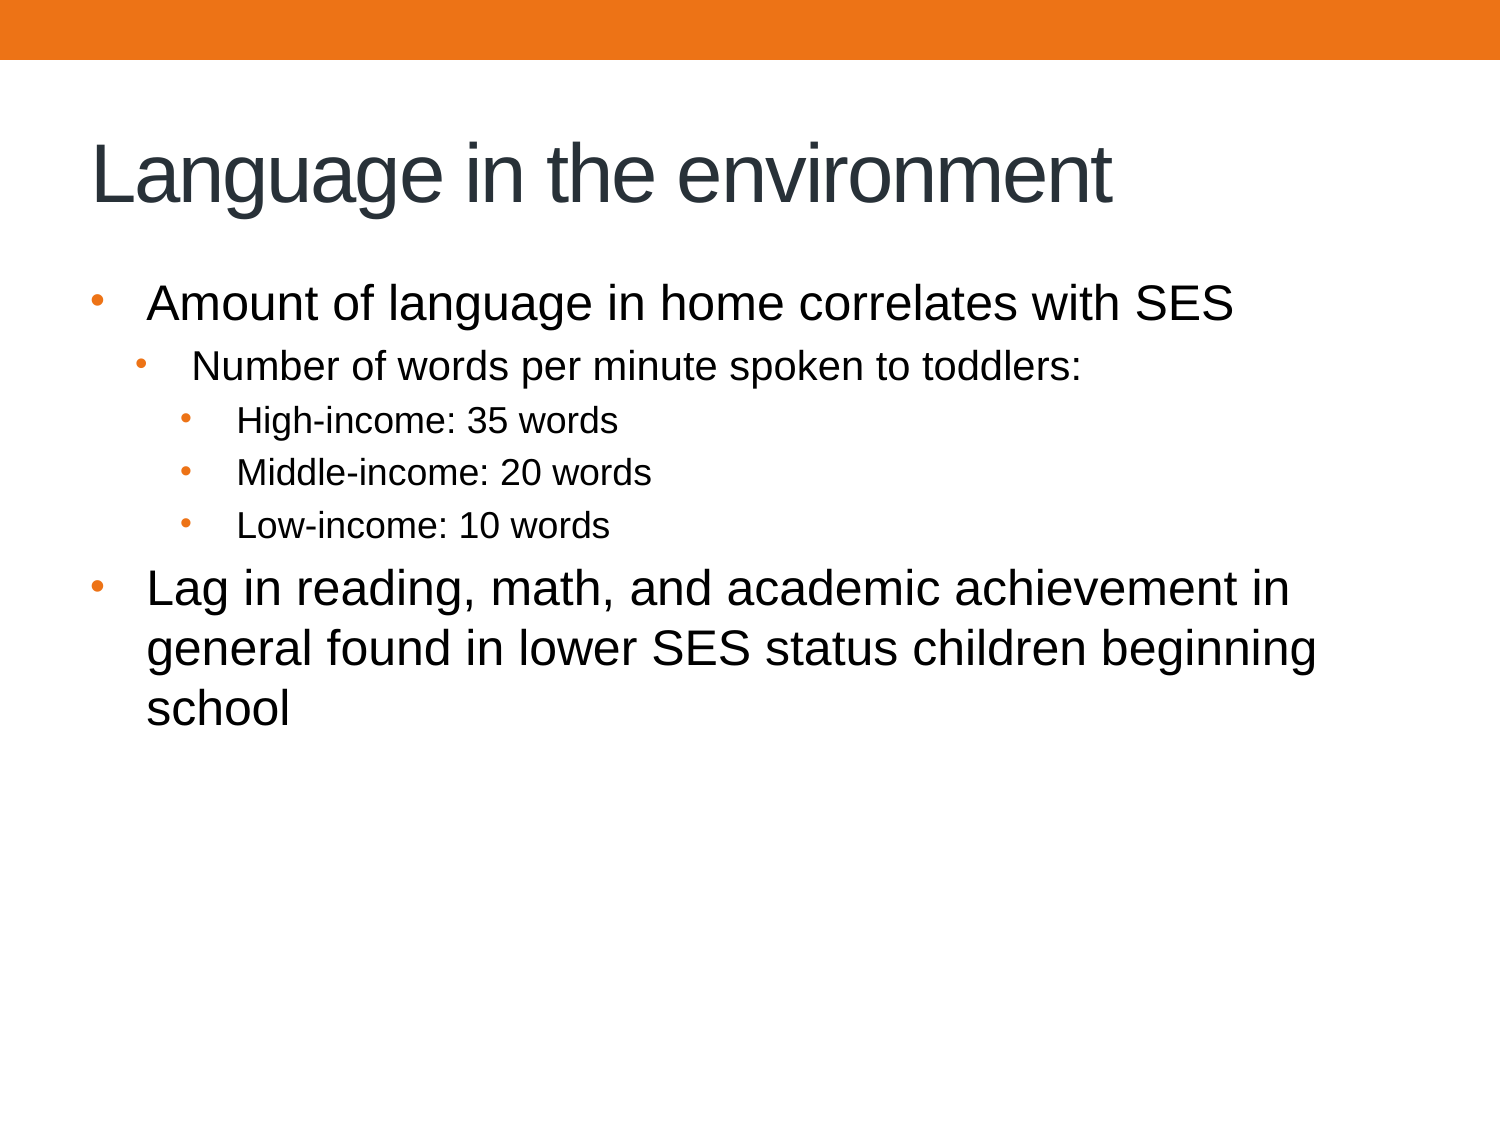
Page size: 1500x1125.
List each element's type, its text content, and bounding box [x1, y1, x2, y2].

title Language in the environment [75, 87, 1425, 250]
list Amount of language in home correlates with SES Number of words per minute spoken to toddlers: High-income: 35 words Middle-income: 20 words Low-income: 10 words Lag in reading, math, and academic achievement in general found in lower SES status children beginning school [75, 262, 1425, 1063]
